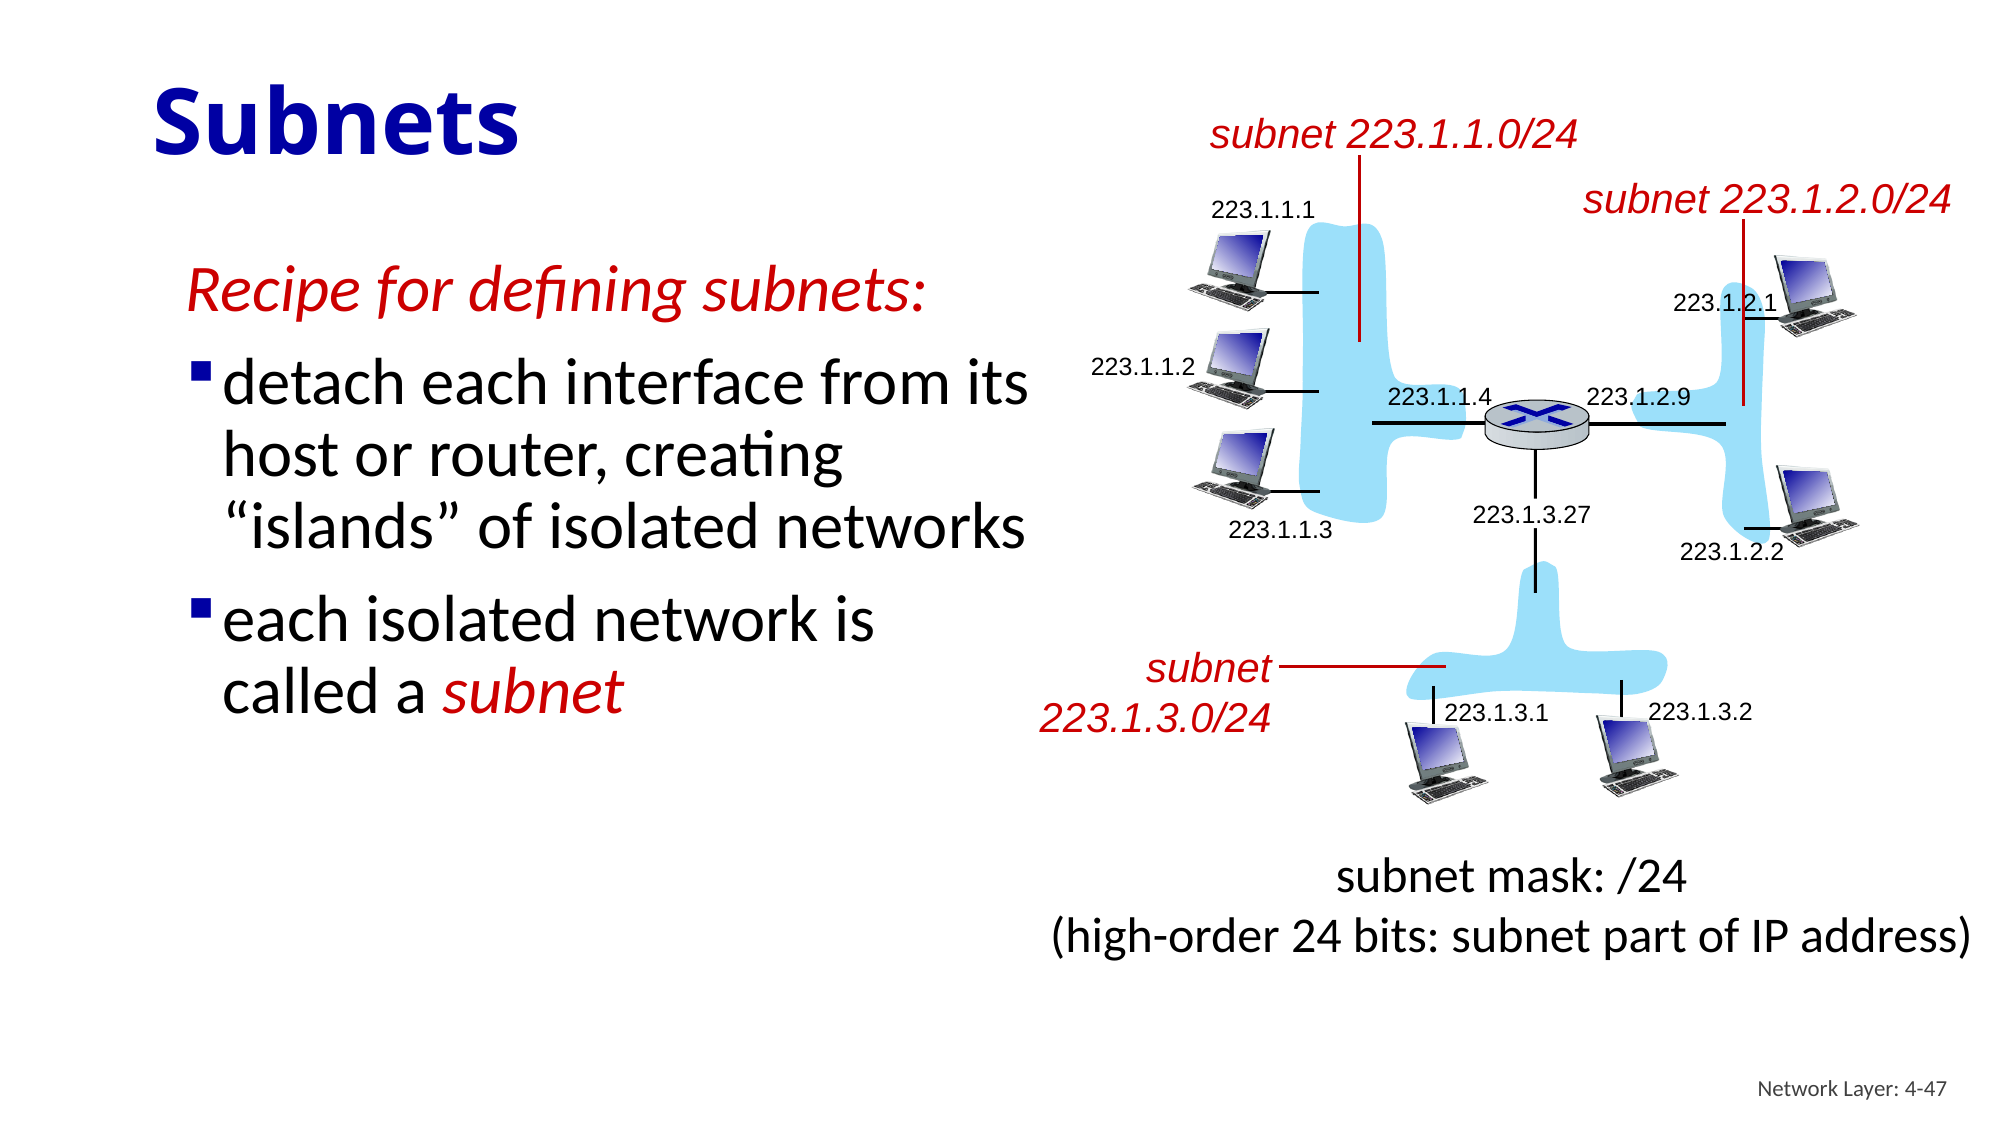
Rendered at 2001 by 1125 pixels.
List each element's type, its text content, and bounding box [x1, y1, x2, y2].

text_box subnet mask: /24 (high-order 24 bits: subnet part of IP address) [1035, 835, 1988, 970]
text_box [1075, 343, 1166, 389]
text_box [1023, 633, 1446, 750]
slide_number Network Layer: 4-47 [1512, 1056, 1963, 1117]
text_box Recipe for defining subnets: detach each interface from its host or router, creating “islands” of isolated networks each isolated network is called a subnet [149, 246, 1053, 1065]
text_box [1563, 164, 1973, 407]
title Subnets [137, 51, 1863, 198]
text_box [1166, 226, 1880, 811]
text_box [1190, 99, 1599, 342]
